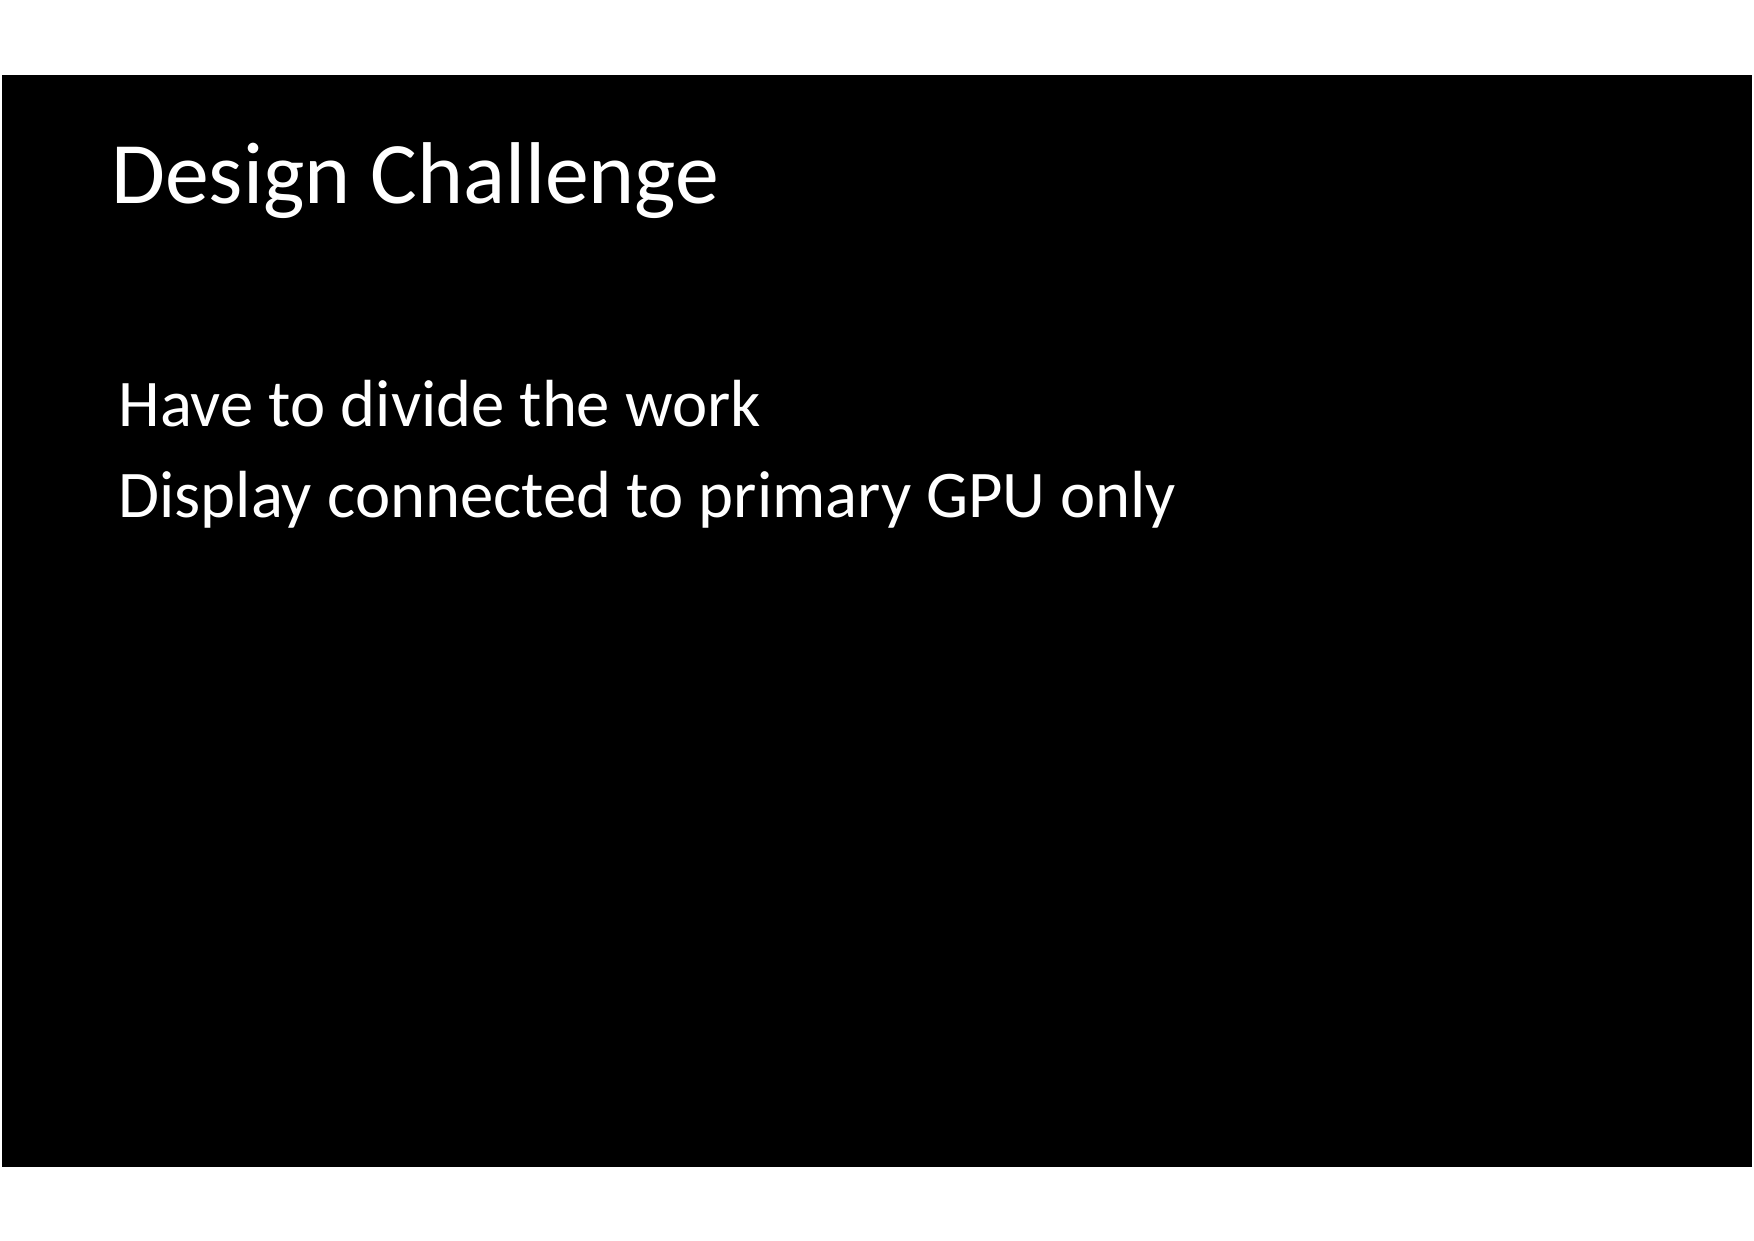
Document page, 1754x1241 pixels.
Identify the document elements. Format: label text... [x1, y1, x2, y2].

text_box Design Challenge [111, 127, 720, 229]
text_box Have to divide the work Display connected to primary GPU only [118, 393, 1177, 585]
text_box [0, 73, 1754, 1169]
